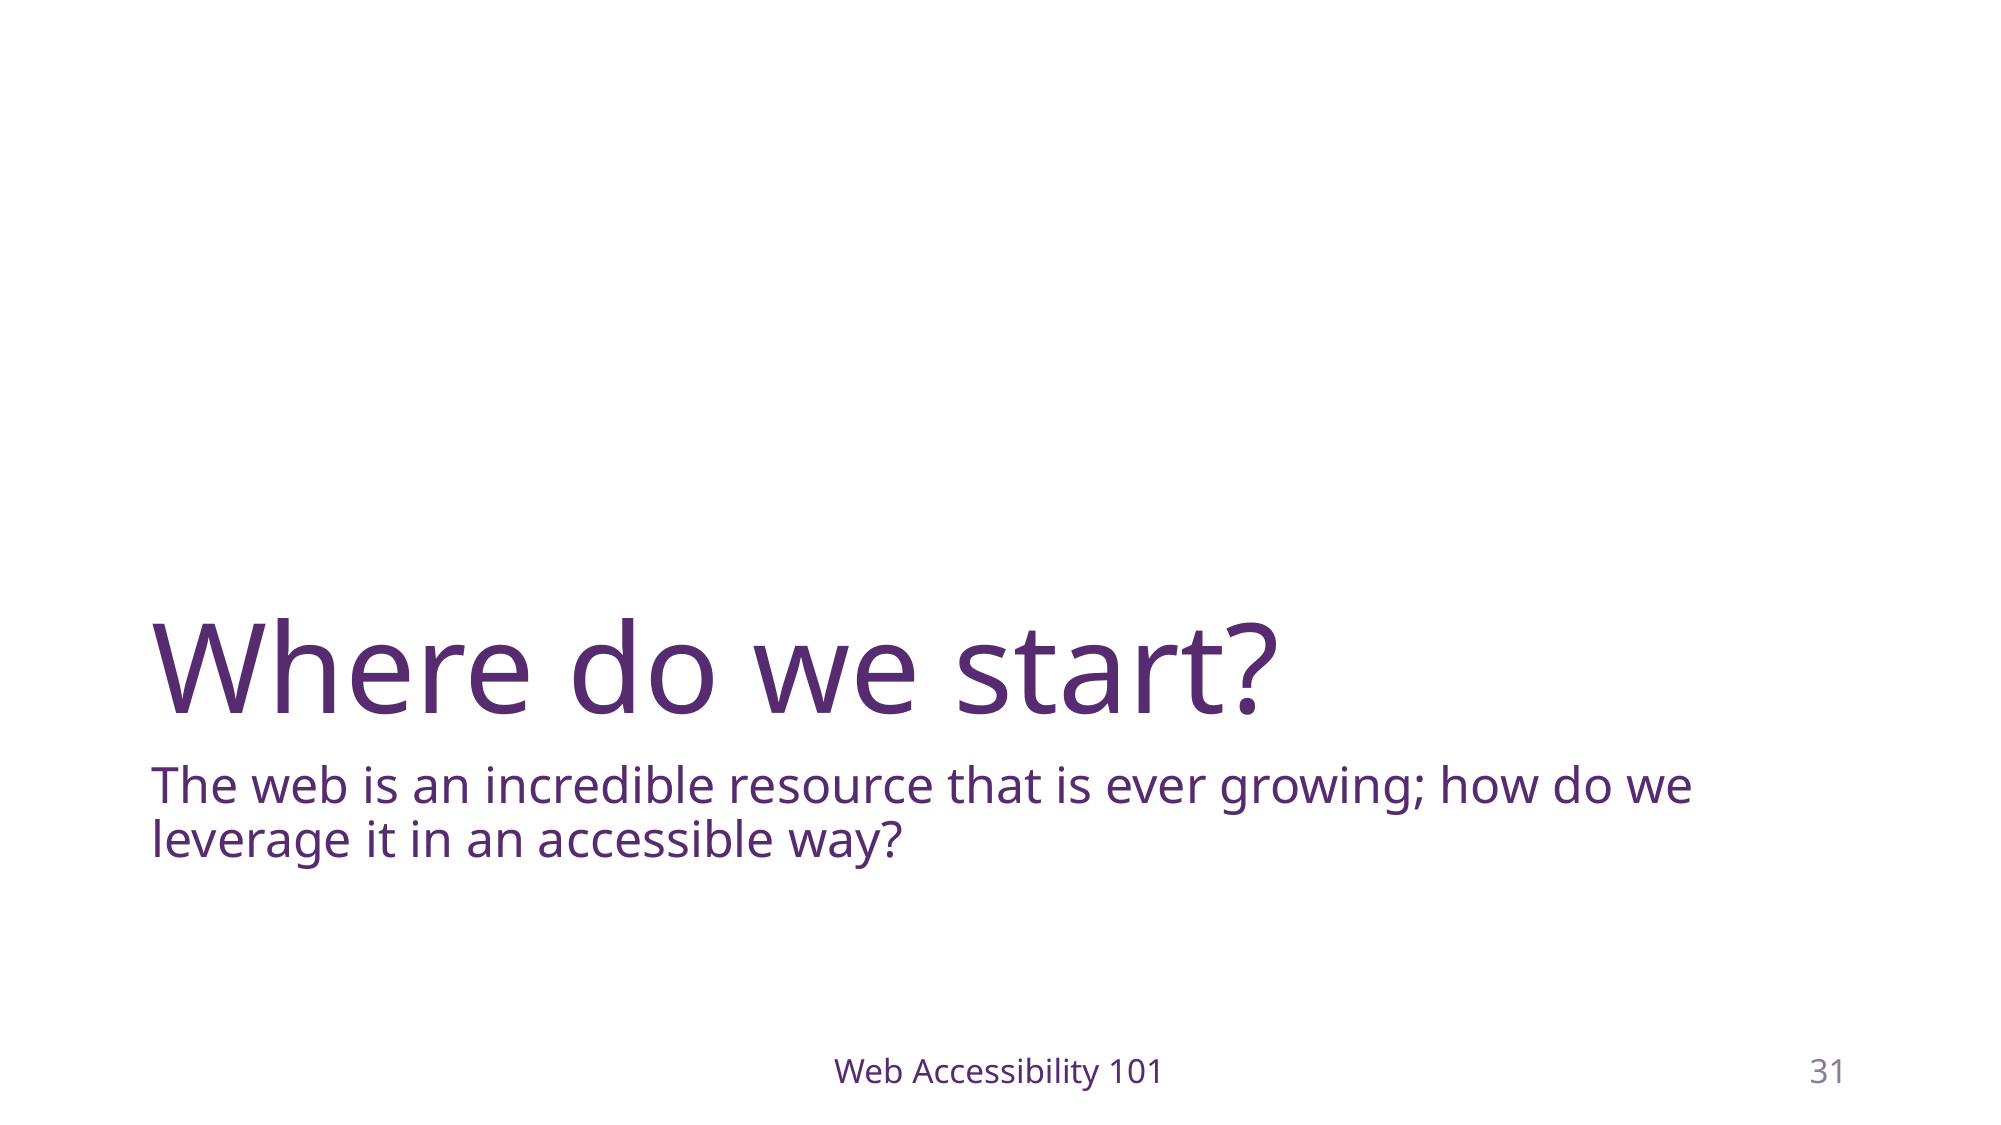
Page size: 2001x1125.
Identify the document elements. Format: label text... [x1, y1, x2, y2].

footer Web Accessibility 101 [662, 1042, 1338, 1103]
list The web is an incredible resource that is ever growing; how do we leverage it in an accessible way? [136, 752, 1862, 999]
title Where do we start? [136, 280, 1862, 749]
slide_number 31 [1412, 1042, 1863, 1103]
